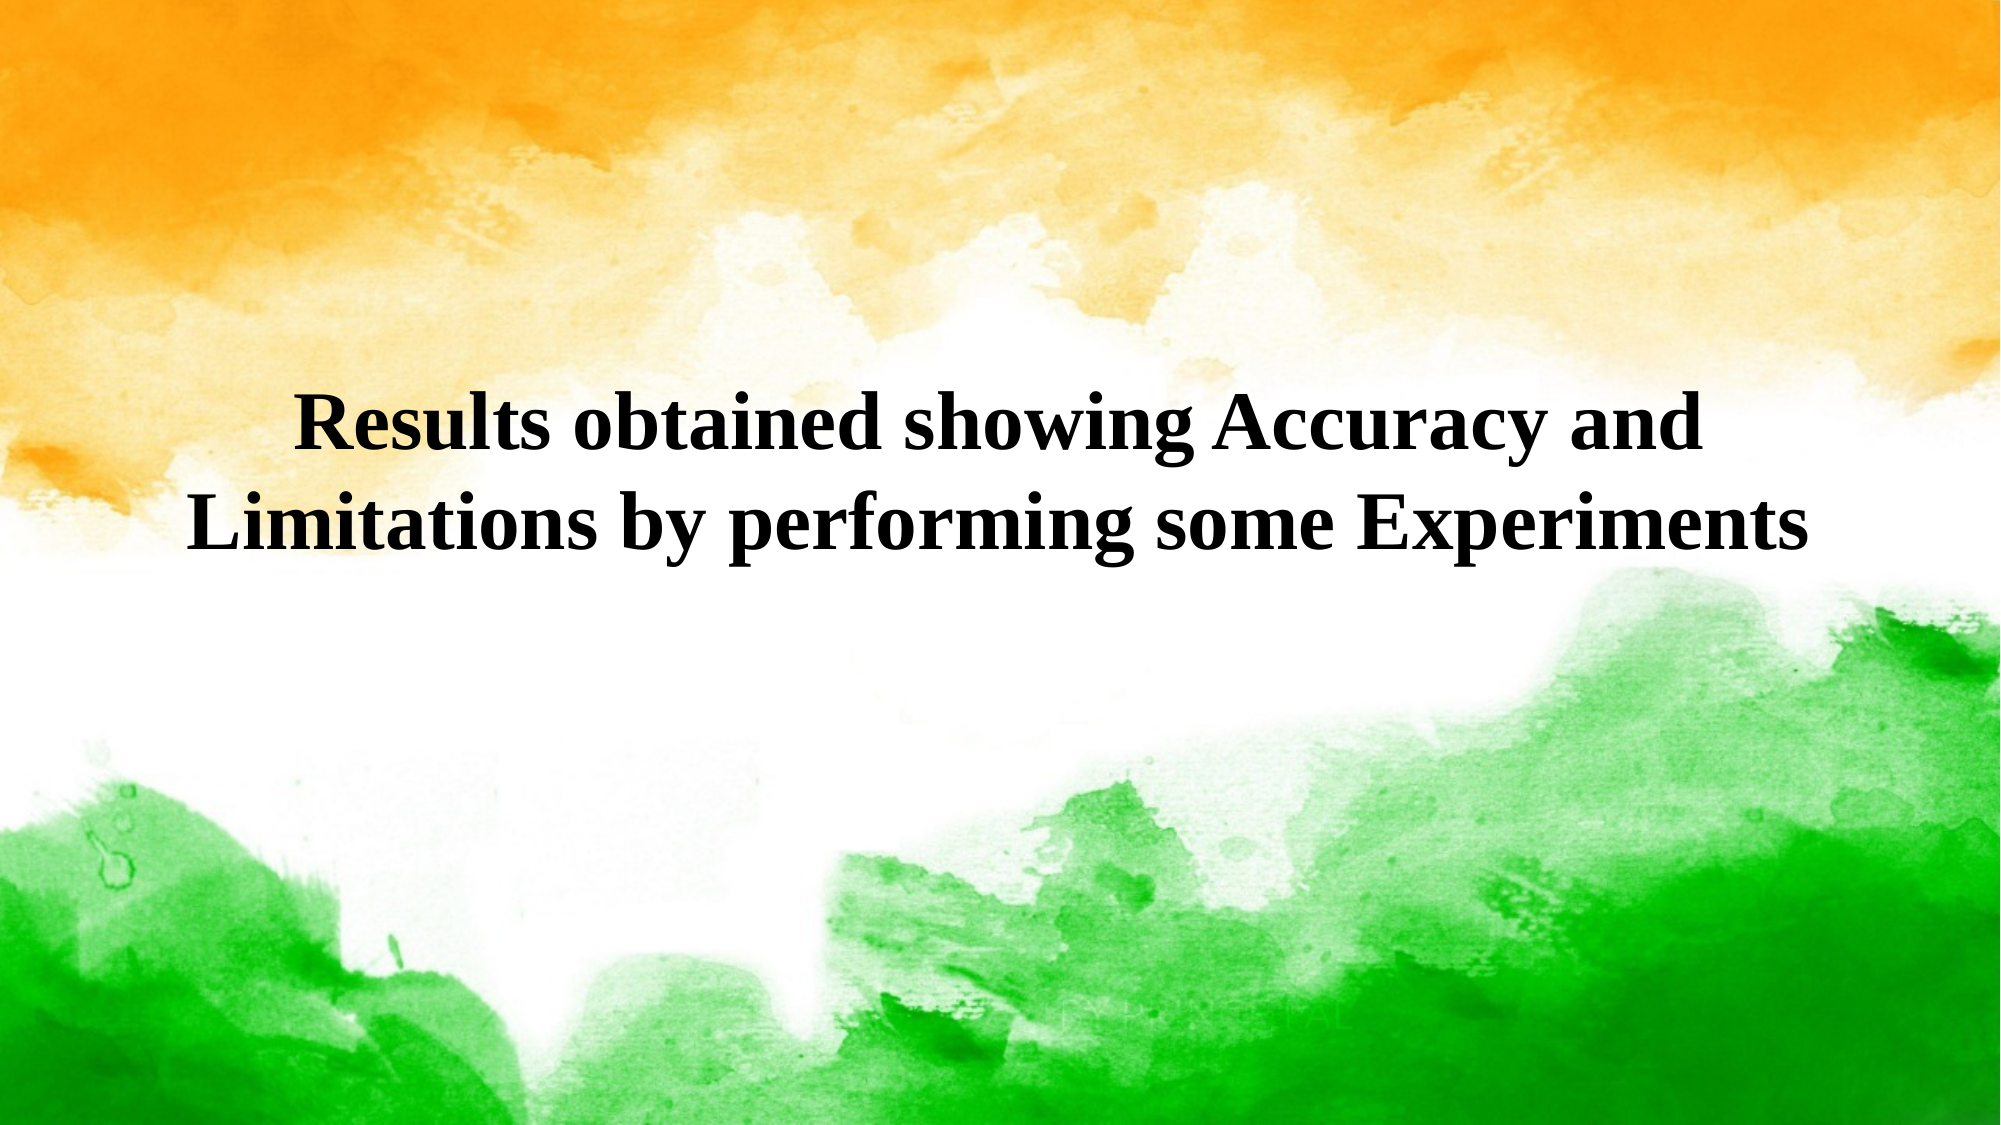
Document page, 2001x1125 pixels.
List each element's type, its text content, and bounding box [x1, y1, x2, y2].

text_box Results obtained showing Accuracy and Limitations by performing some Experiments [90, 359, 1908, 574]
picture [0, 0, 2001, 1125]
